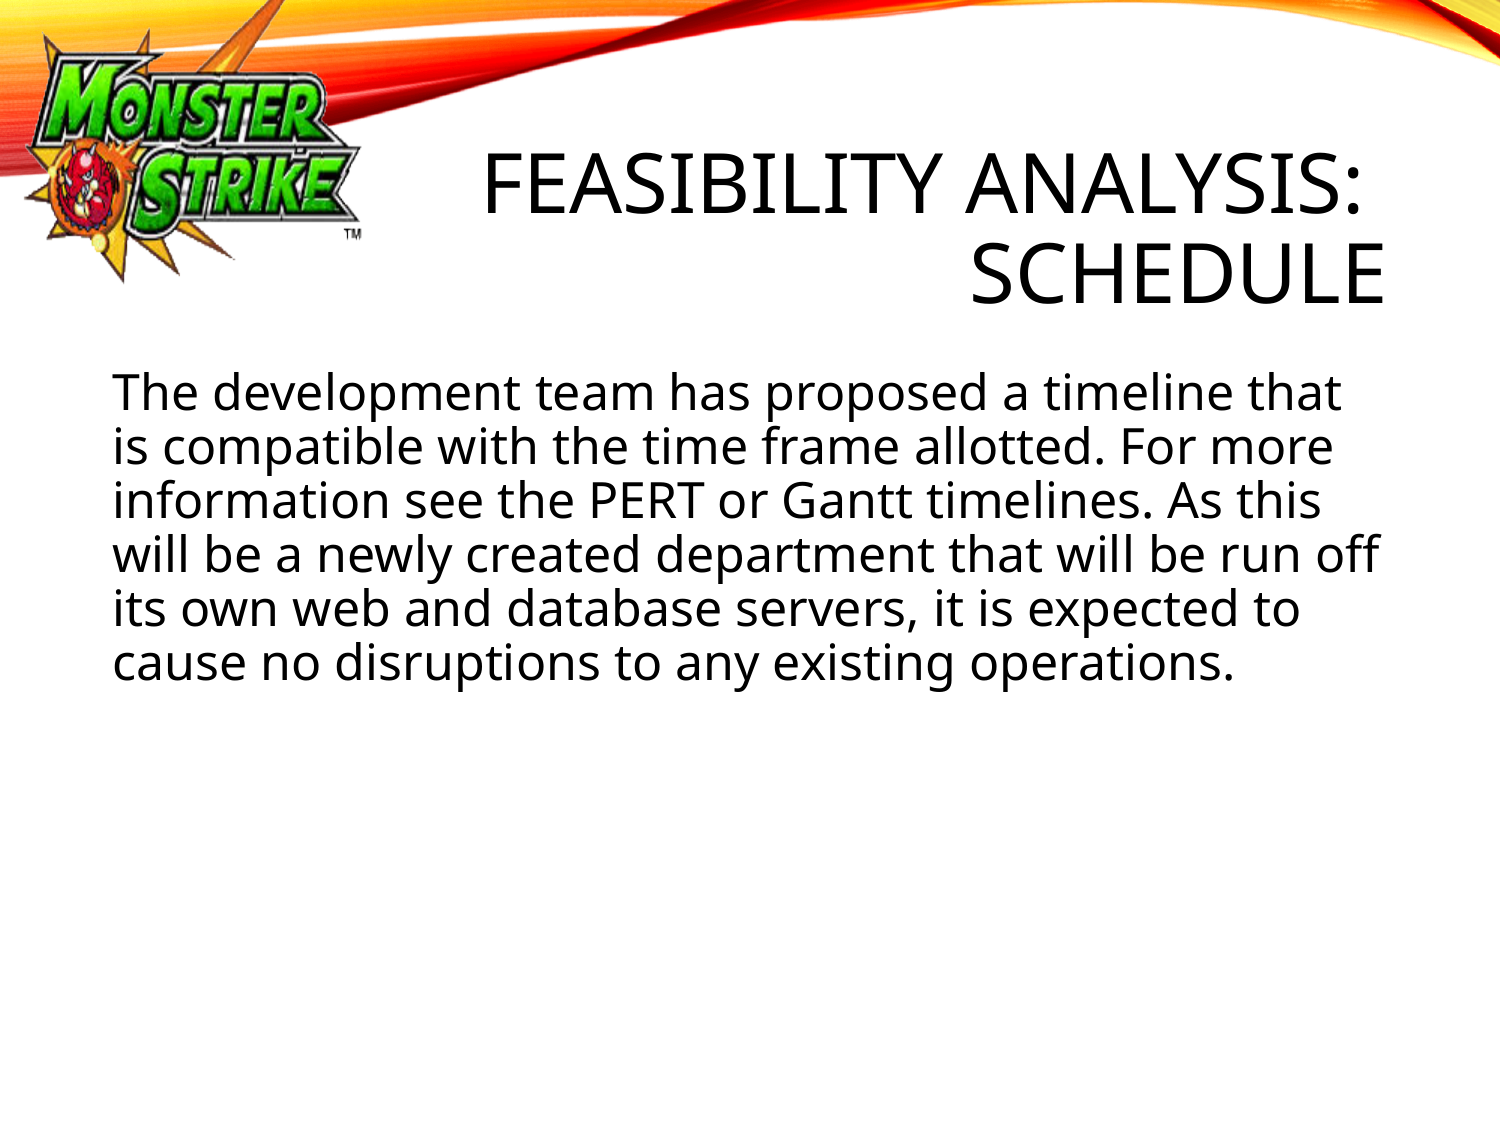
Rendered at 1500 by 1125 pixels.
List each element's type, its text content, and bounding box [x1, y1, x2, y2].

list The development team has proposed a timeline that is compatible with the time frame allotted. For more information see the PERT or Gantt timelines. As this will be a newly created department that will be run off its own web and database servers, it is expected to cause no disruptions to any existing operations. [97, 360, 1403, 1028]
title Feasibility Analysis: Schedule [356, 125, 1403, 338]
picture [0, 0, 1500, 317]
